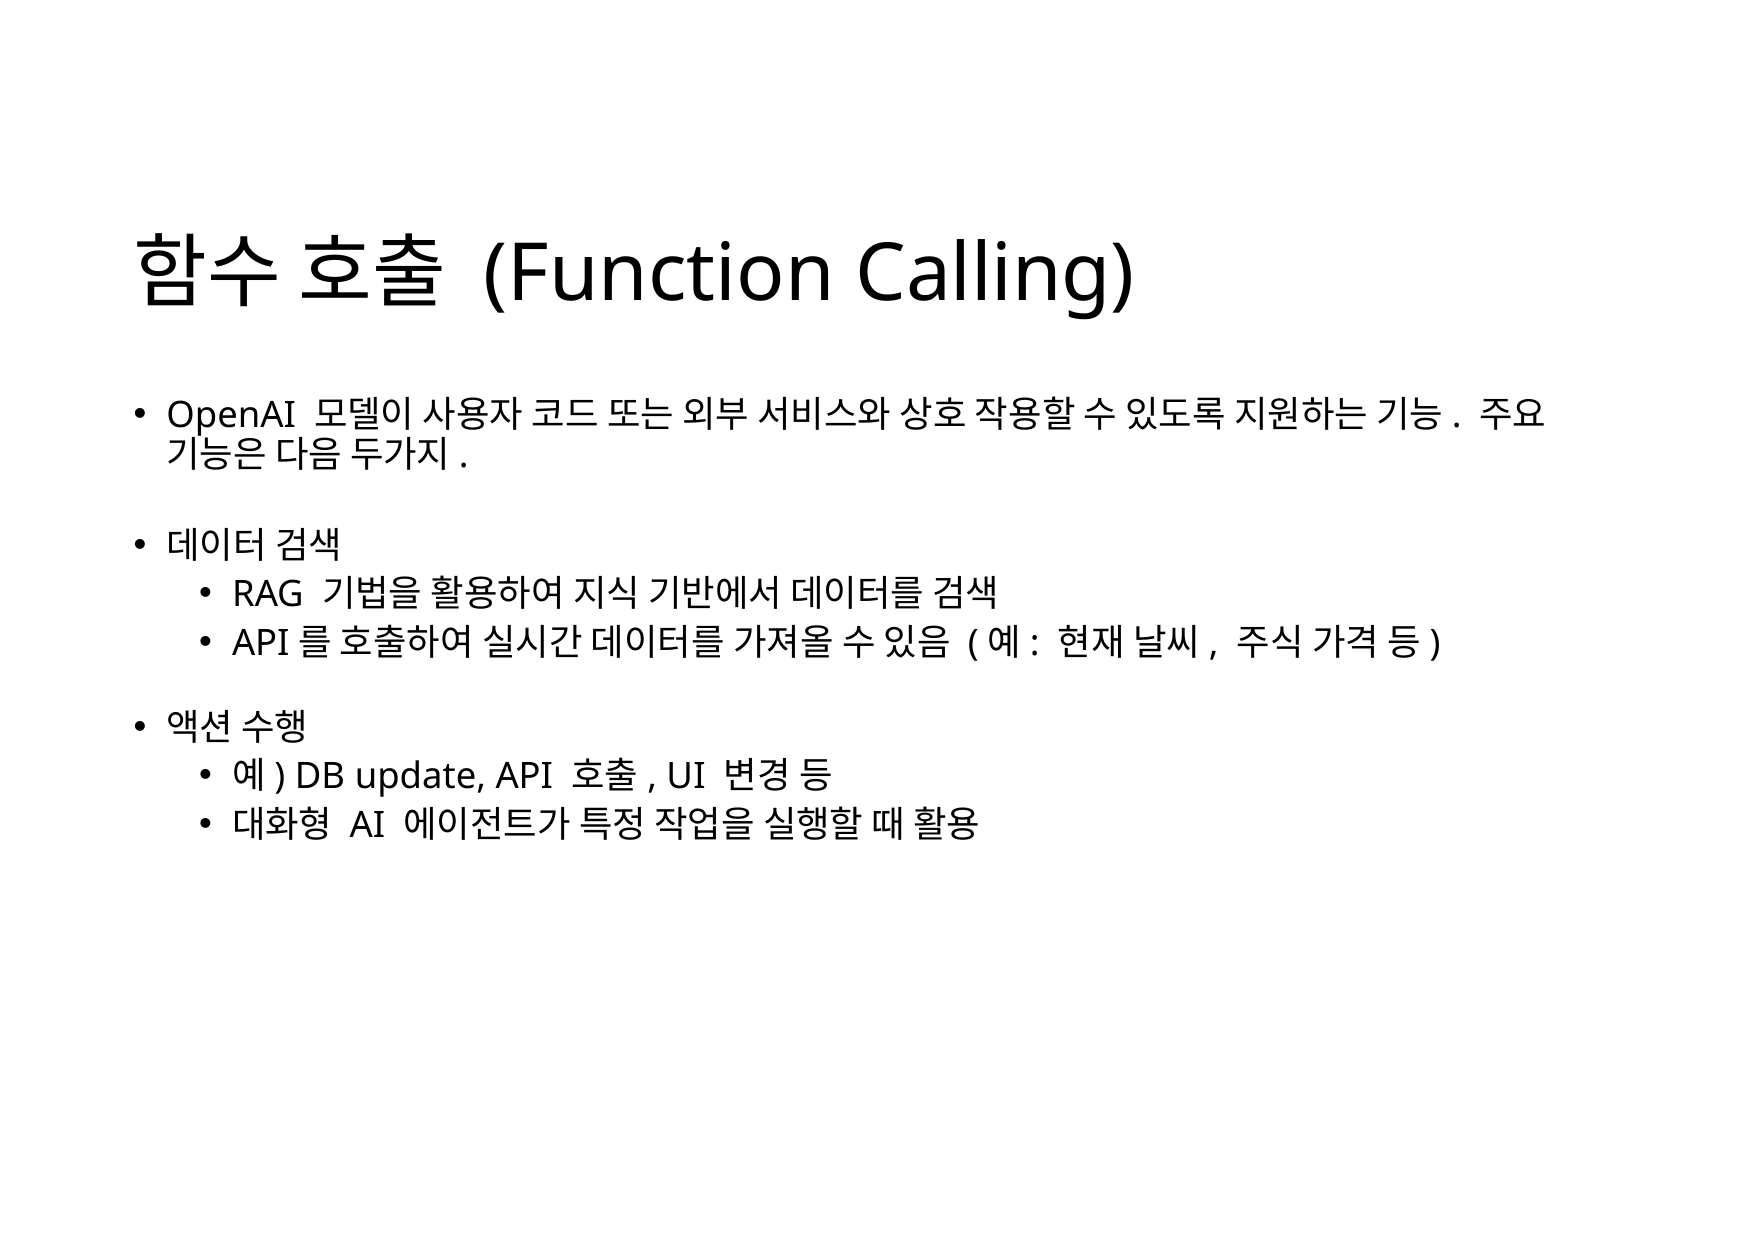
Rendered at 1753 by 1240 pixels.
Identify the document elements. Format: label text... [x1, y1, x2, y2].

text_box OpenAI 모델이 사용자 코드 또는 외부 서비스와 상호 작용할 수 있도록 지원하는 기능. 주요 기능은 다음 두가지. 데이터 검색 RAG 기법을 활용하여 지식 기반에서 데이터를 검색 API를 호출하여 실시간 데이터를 가져올 수 있음 (예: 현재 날씨, 주식 가격 등) 액션 수행 예) DB update, API 호출, UI 변경 등 대화형 AI 에이전트가 특정 작업을 실행할 때 활용 [131, 388, 1586, 845]
title 함수 호출 (Function Calling) [51, 173, 1666, 427]
